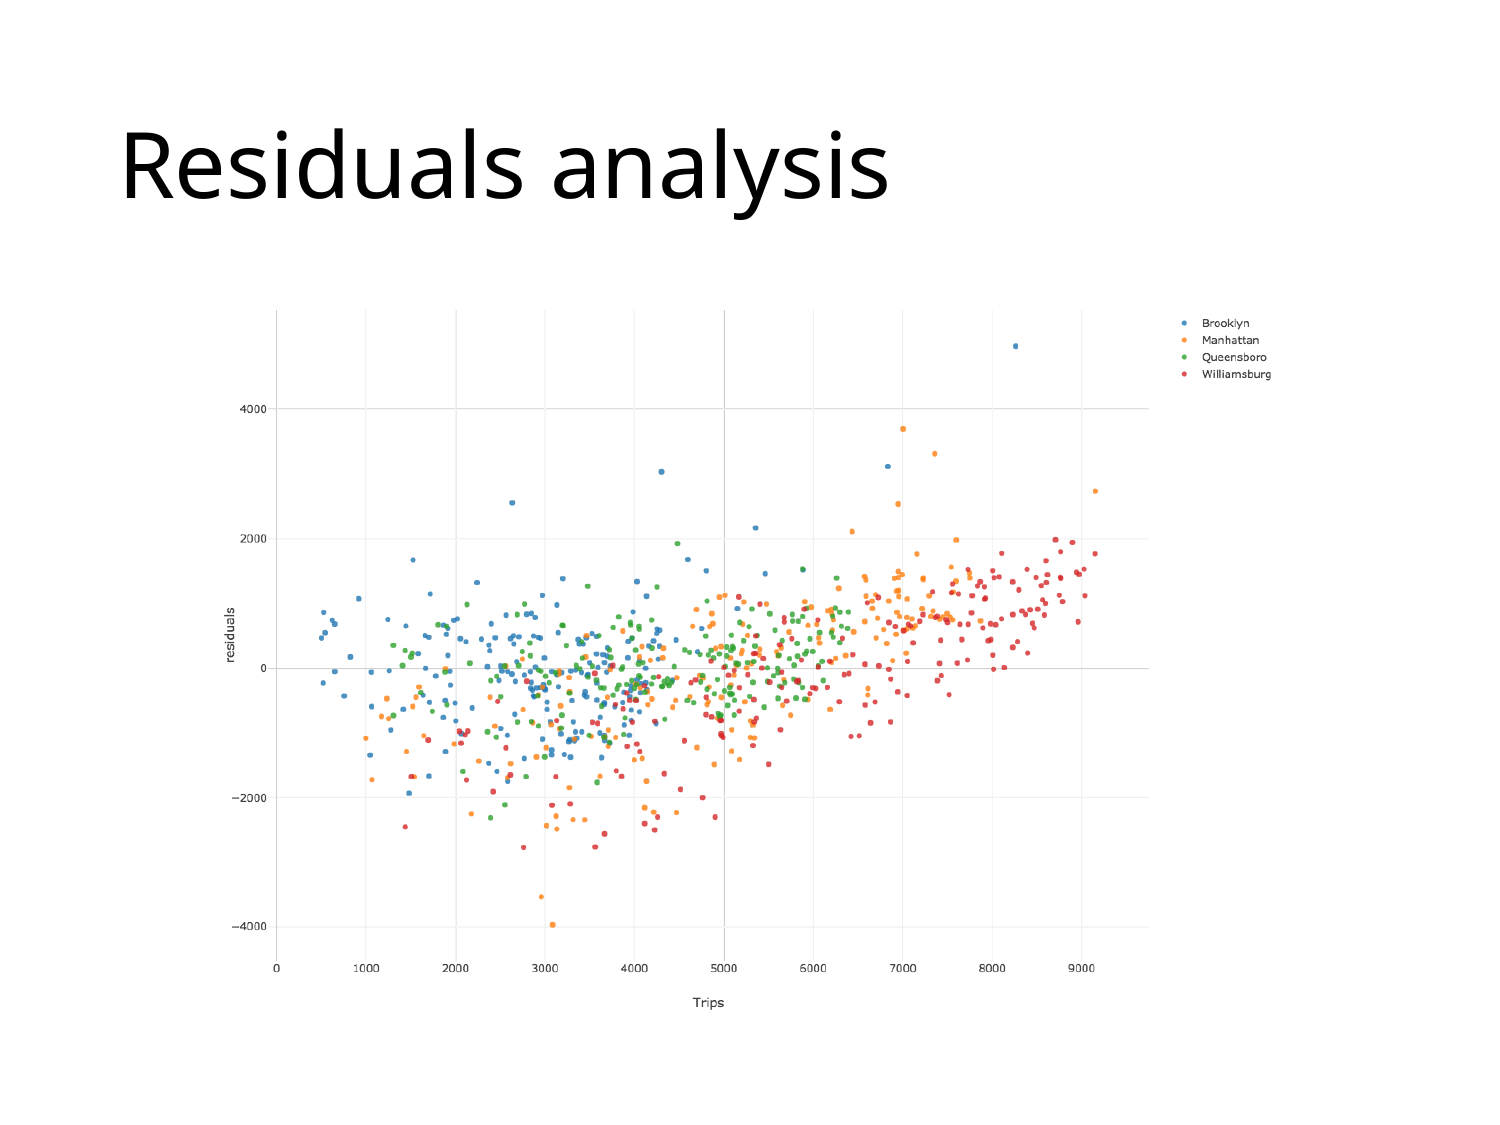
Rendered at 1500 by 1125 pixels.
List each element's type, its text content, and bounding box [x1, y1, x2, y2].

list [214, 299, 1286, 1014]
title Residuals analysis [103, 59, 1397, 278]
